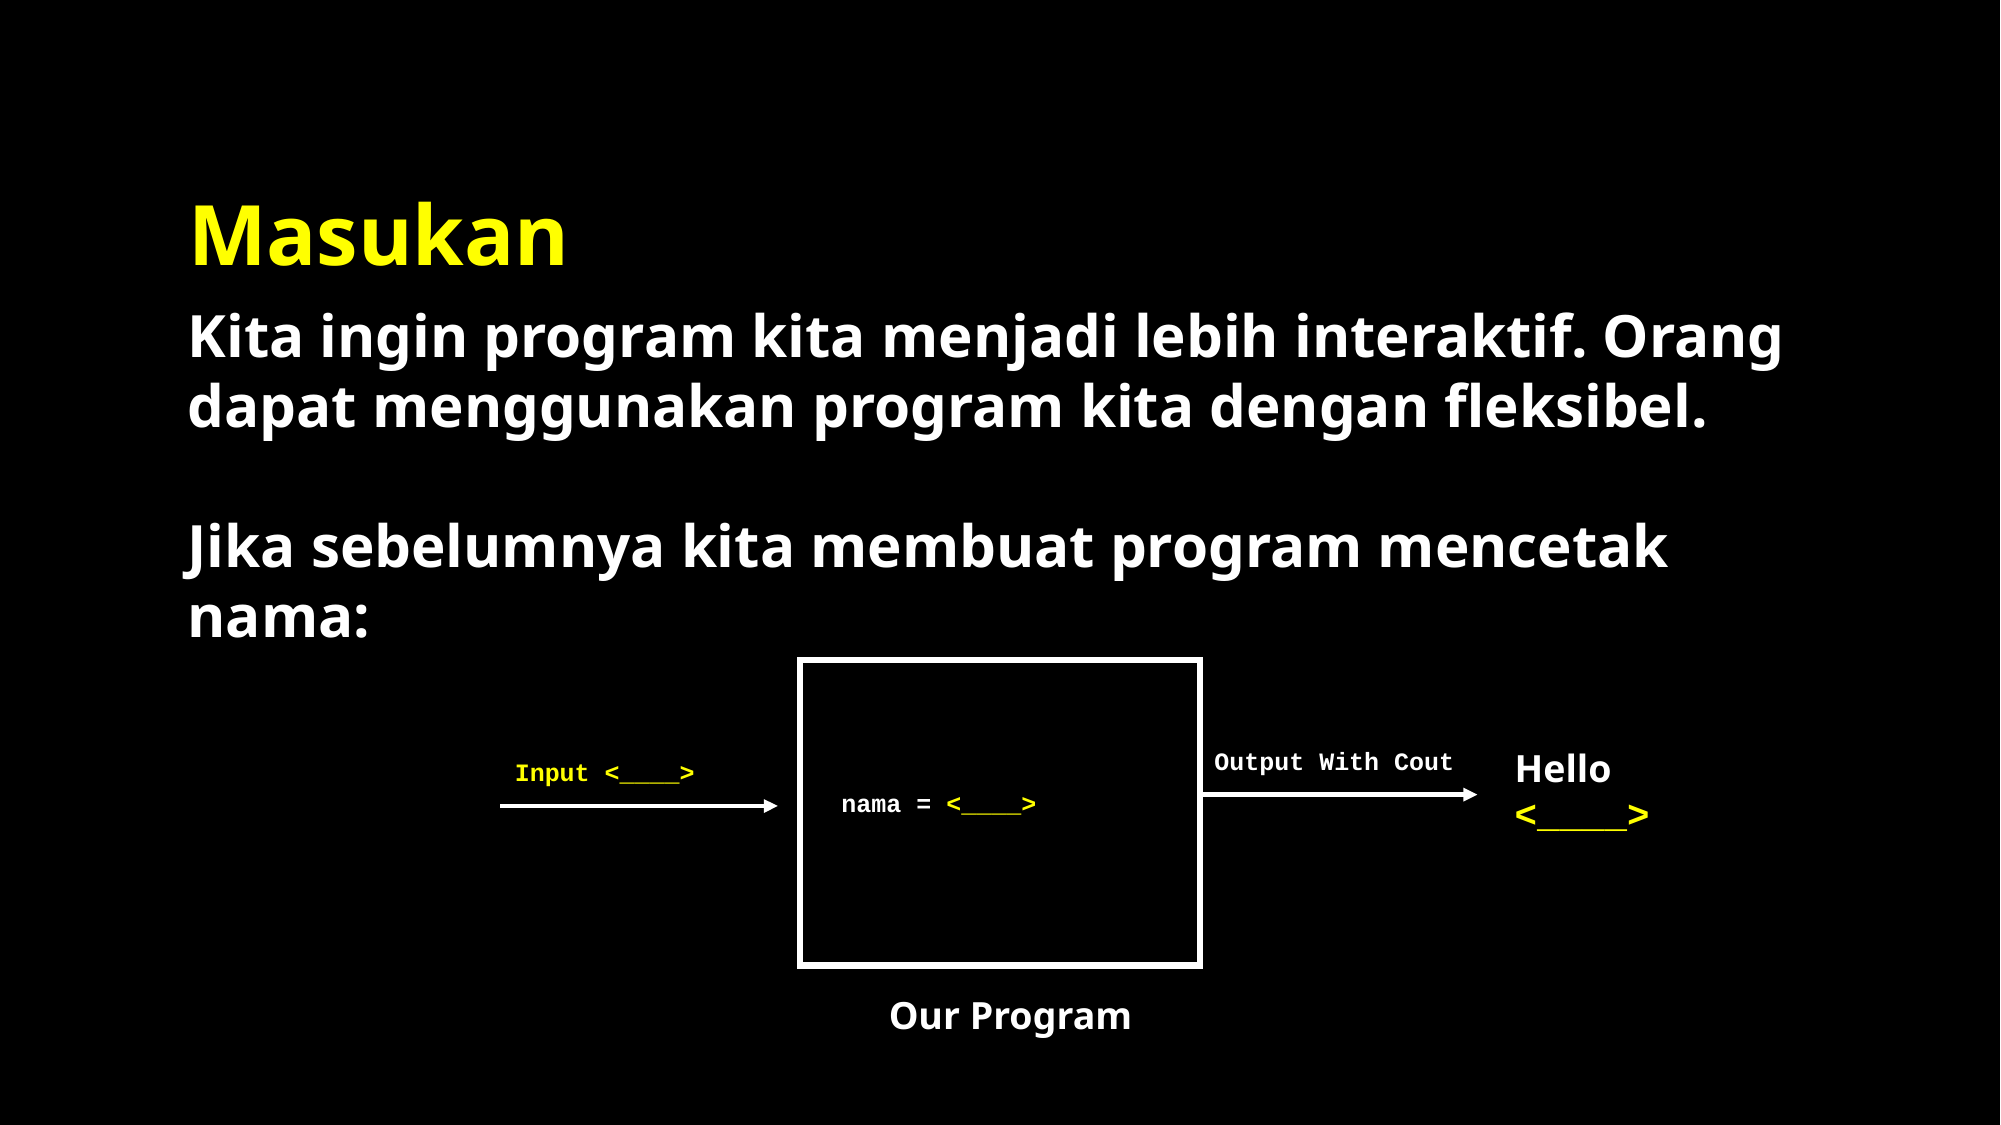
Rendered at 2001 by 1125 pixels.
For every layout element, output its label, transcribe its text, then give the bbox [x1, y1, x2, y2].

text_box Kita ingin program kita menjadi lebih interaktif. Orang dapat menggunakan program kita dengan fleksibel. Jika sebelumnya kita membuat program mencetak nama: [173, 291, 1842, 657]
text_box nama = <____> [826, 780, 1176, 825]
text_box Our Program [873, 984, 1875, 1045]
text_box Input <____> [500, 749, 849, 794]
text_box Hello <____> [1499, 738, 2000, 843]
text_box Output With Cout [1199, 737, 1549, 783]
text_box [799, 659, 1201, 967]
title Masukan [173, 120, 1673, 291]
